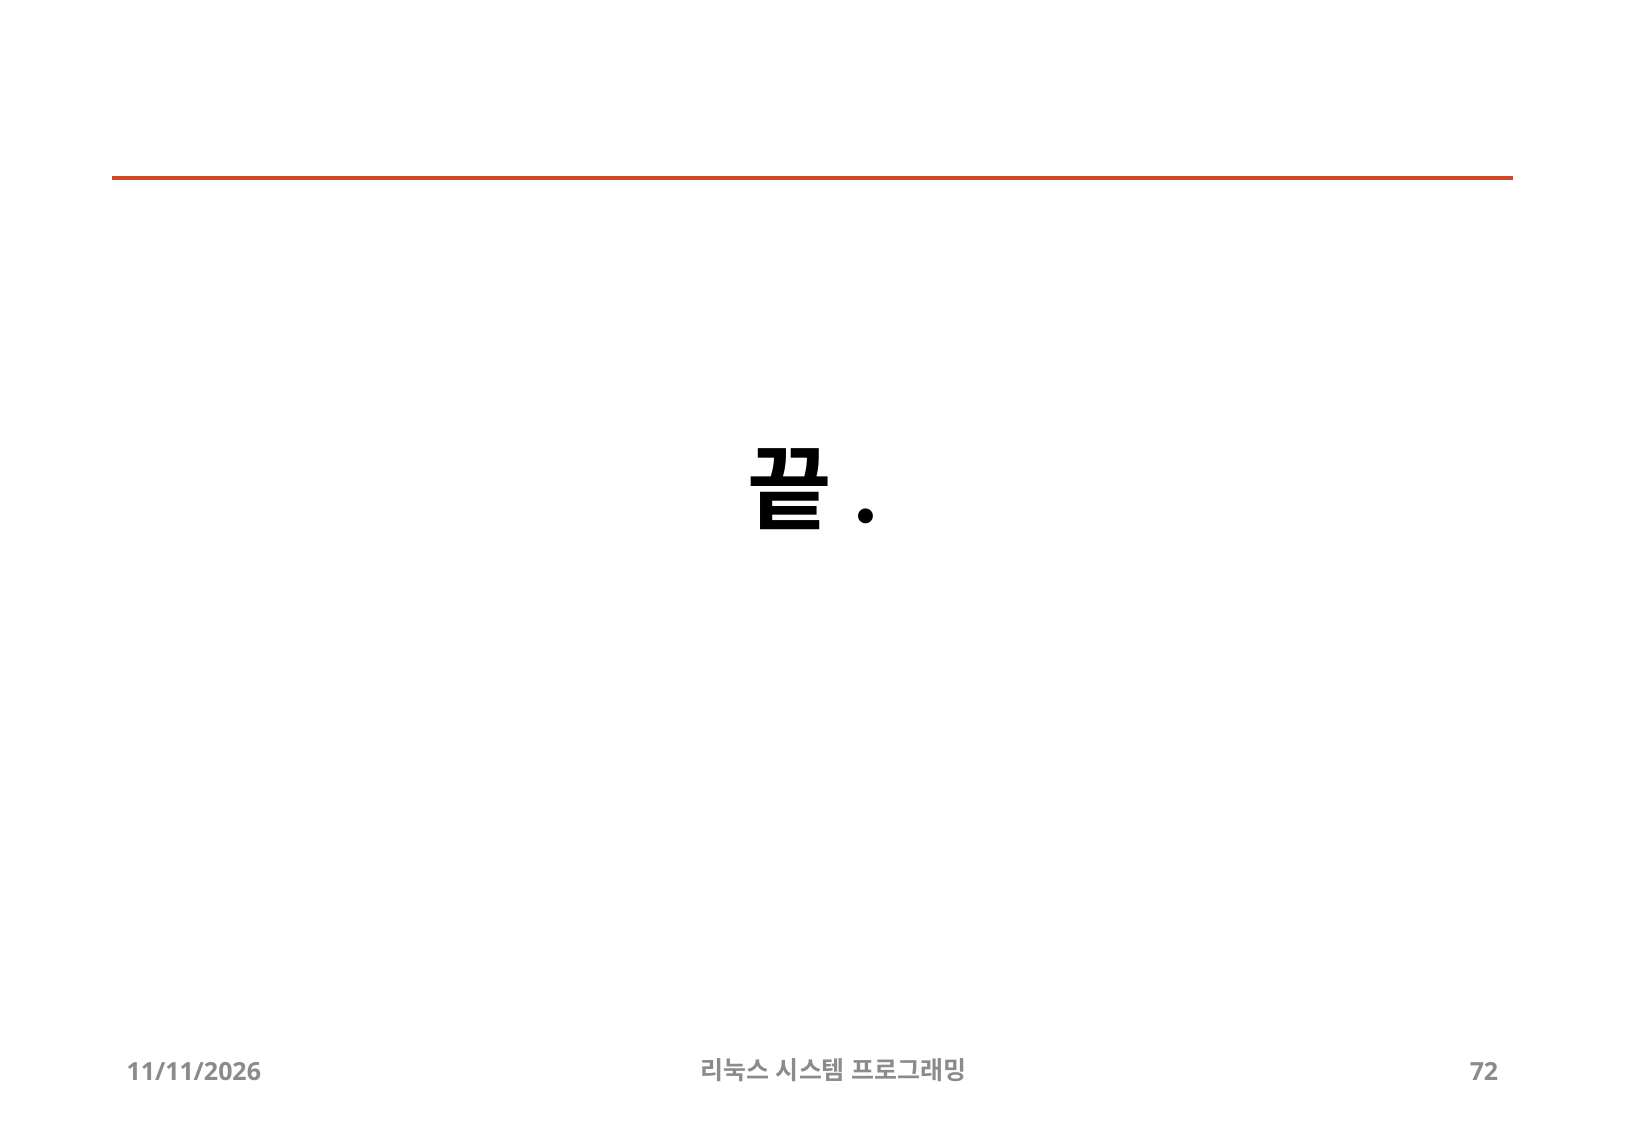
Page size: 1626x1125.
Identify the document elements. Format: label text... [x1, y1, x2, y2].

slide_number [111, 1042, 303, 1103]
footer 리눅스 시스템 프로그래밍 [667, 1042, 1000, 1103]
slide_number 72 [1433, 1042, 1514, 1103]
title 끝. [111, 384, 1514, 602]
